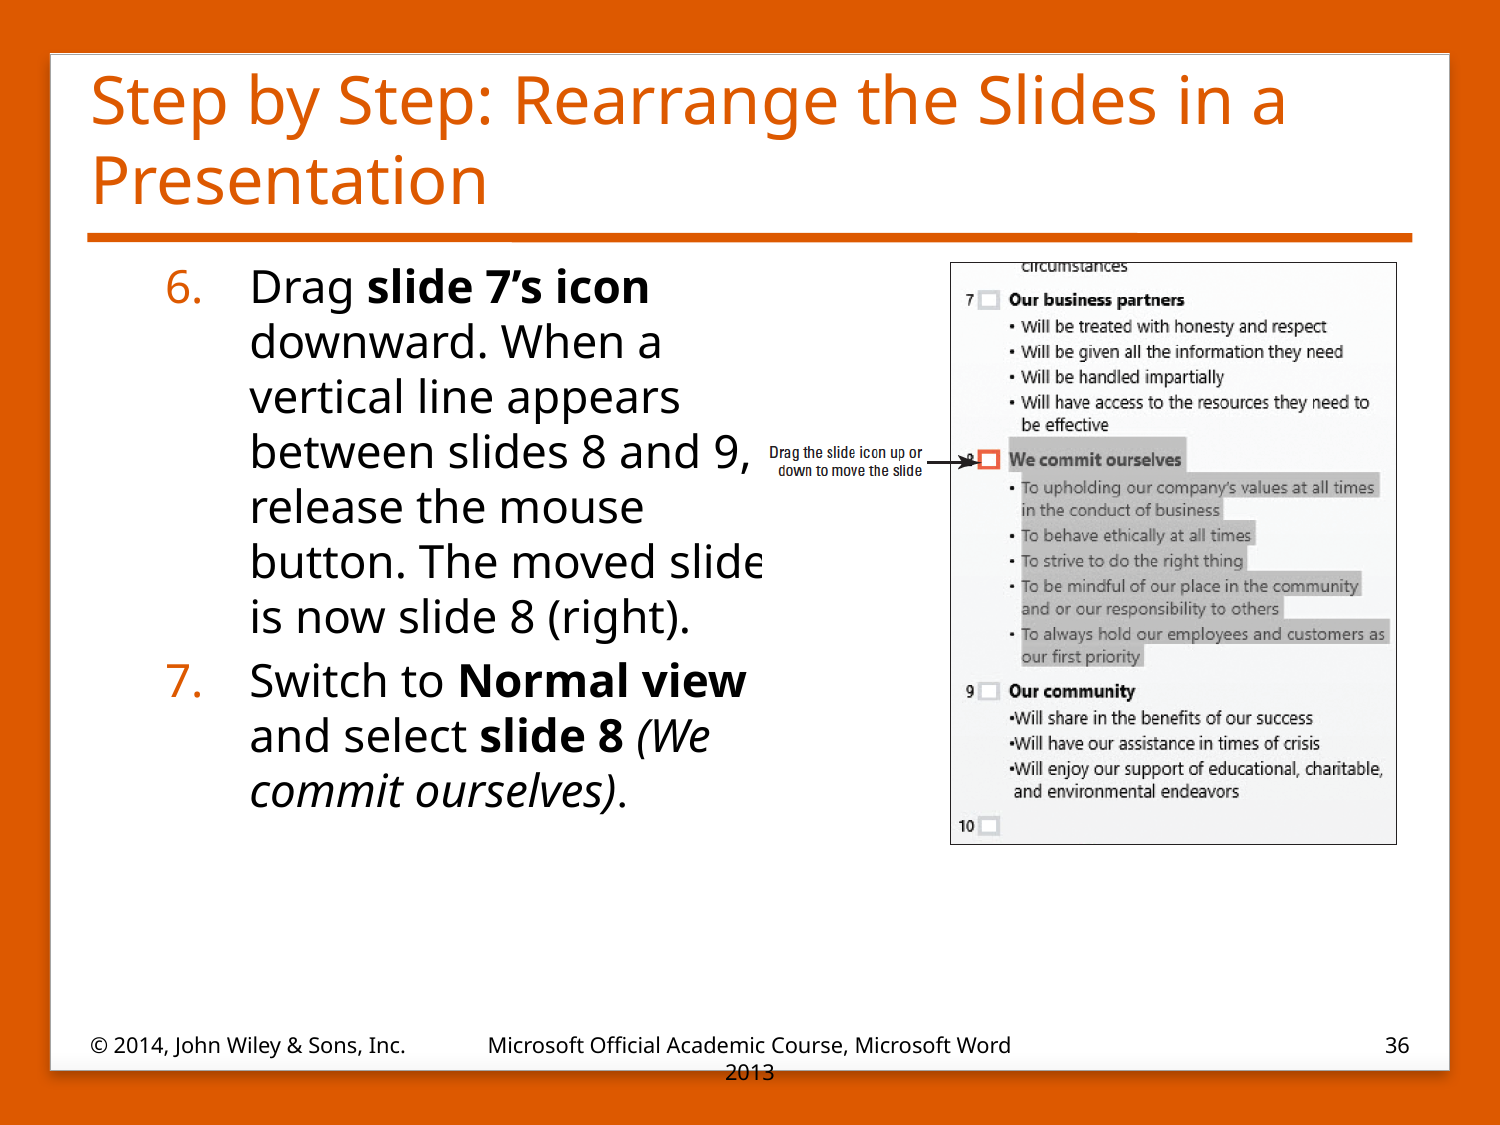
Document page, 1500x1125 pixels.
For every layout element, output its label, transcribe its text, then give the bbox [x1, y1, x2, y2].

footer Microsoft Official Academic Course, Microsoft Word 2013 [449, 1024, 1051, 1103]
list Drag slide 7’s icon downward. When a vertical line appears between slides 8 and 9, release the mouse button. The moved slide is now slide 8 (right). Switch to Normal view and select slide 8 (We commit ourselves). [75, 249, 1425, 1063]
picture [762, 249, 1407, 852]
slide_number 36 [1074, 1024, 1426, 1103]
title Step by Step: Rearrange the Slides in a Presentation [74, 74, 1426, 226]
slide_number © 2014, John Wiley & Sons, Inc. [74, 1024, 426, 1103]
